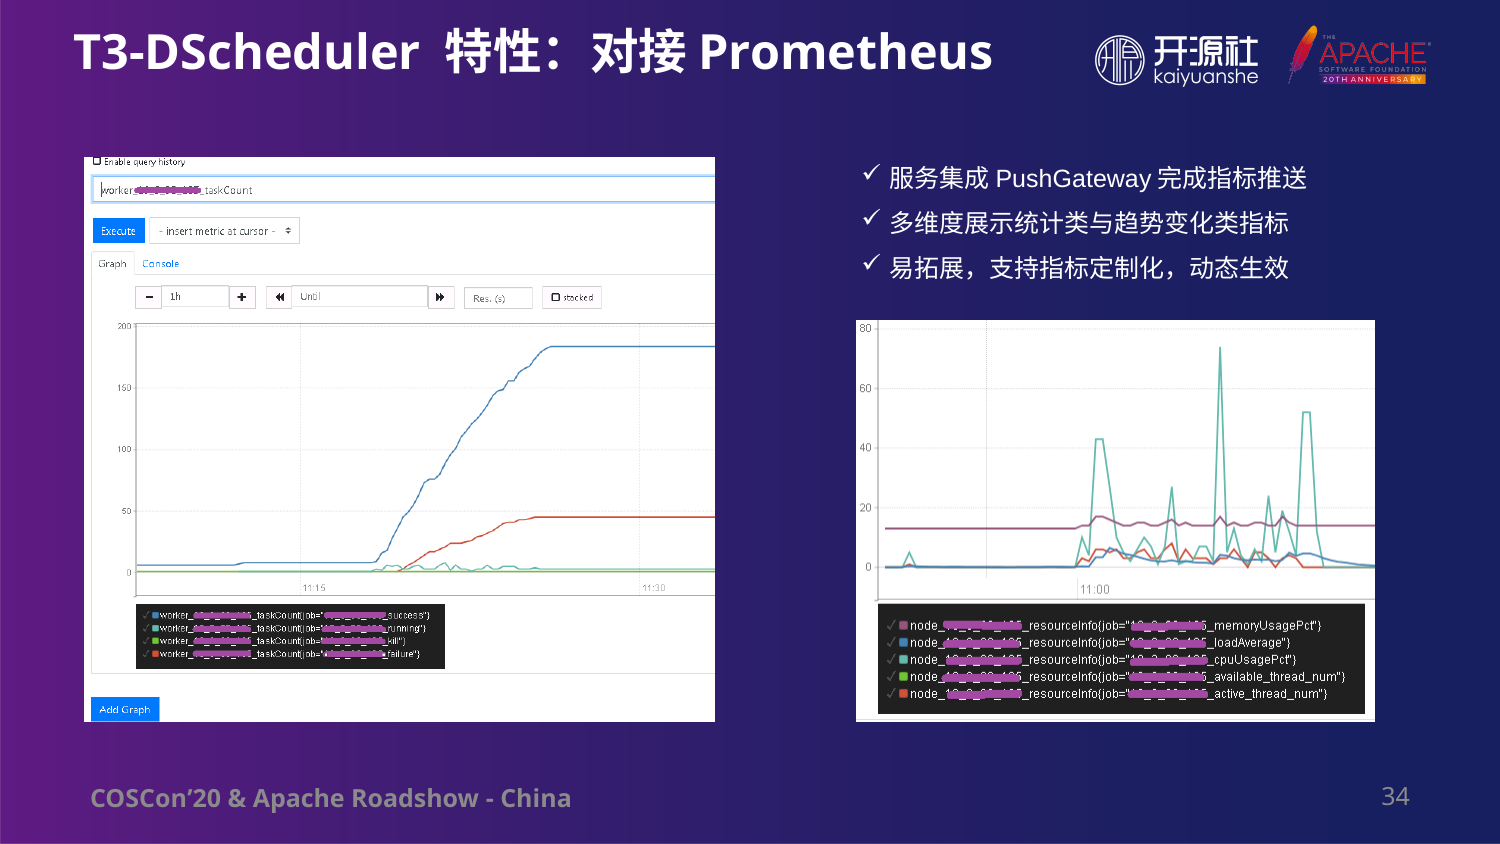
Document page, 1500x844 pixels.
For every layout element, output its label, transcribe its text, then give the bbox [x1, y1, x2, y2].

picture [0, 0, 1500, 844]
title T3-DScheduler 特性：对接Prometheus [73, 21, 1074, 80]
slide_number 34 [1074, 774, 1425, 820]
text_box 服务集成PushGateway完成指标推送 多维度展示统计类与趋势变化类指标 易拓展，支持指标定制化，动态生效 [846, 140, 1500, 395]
